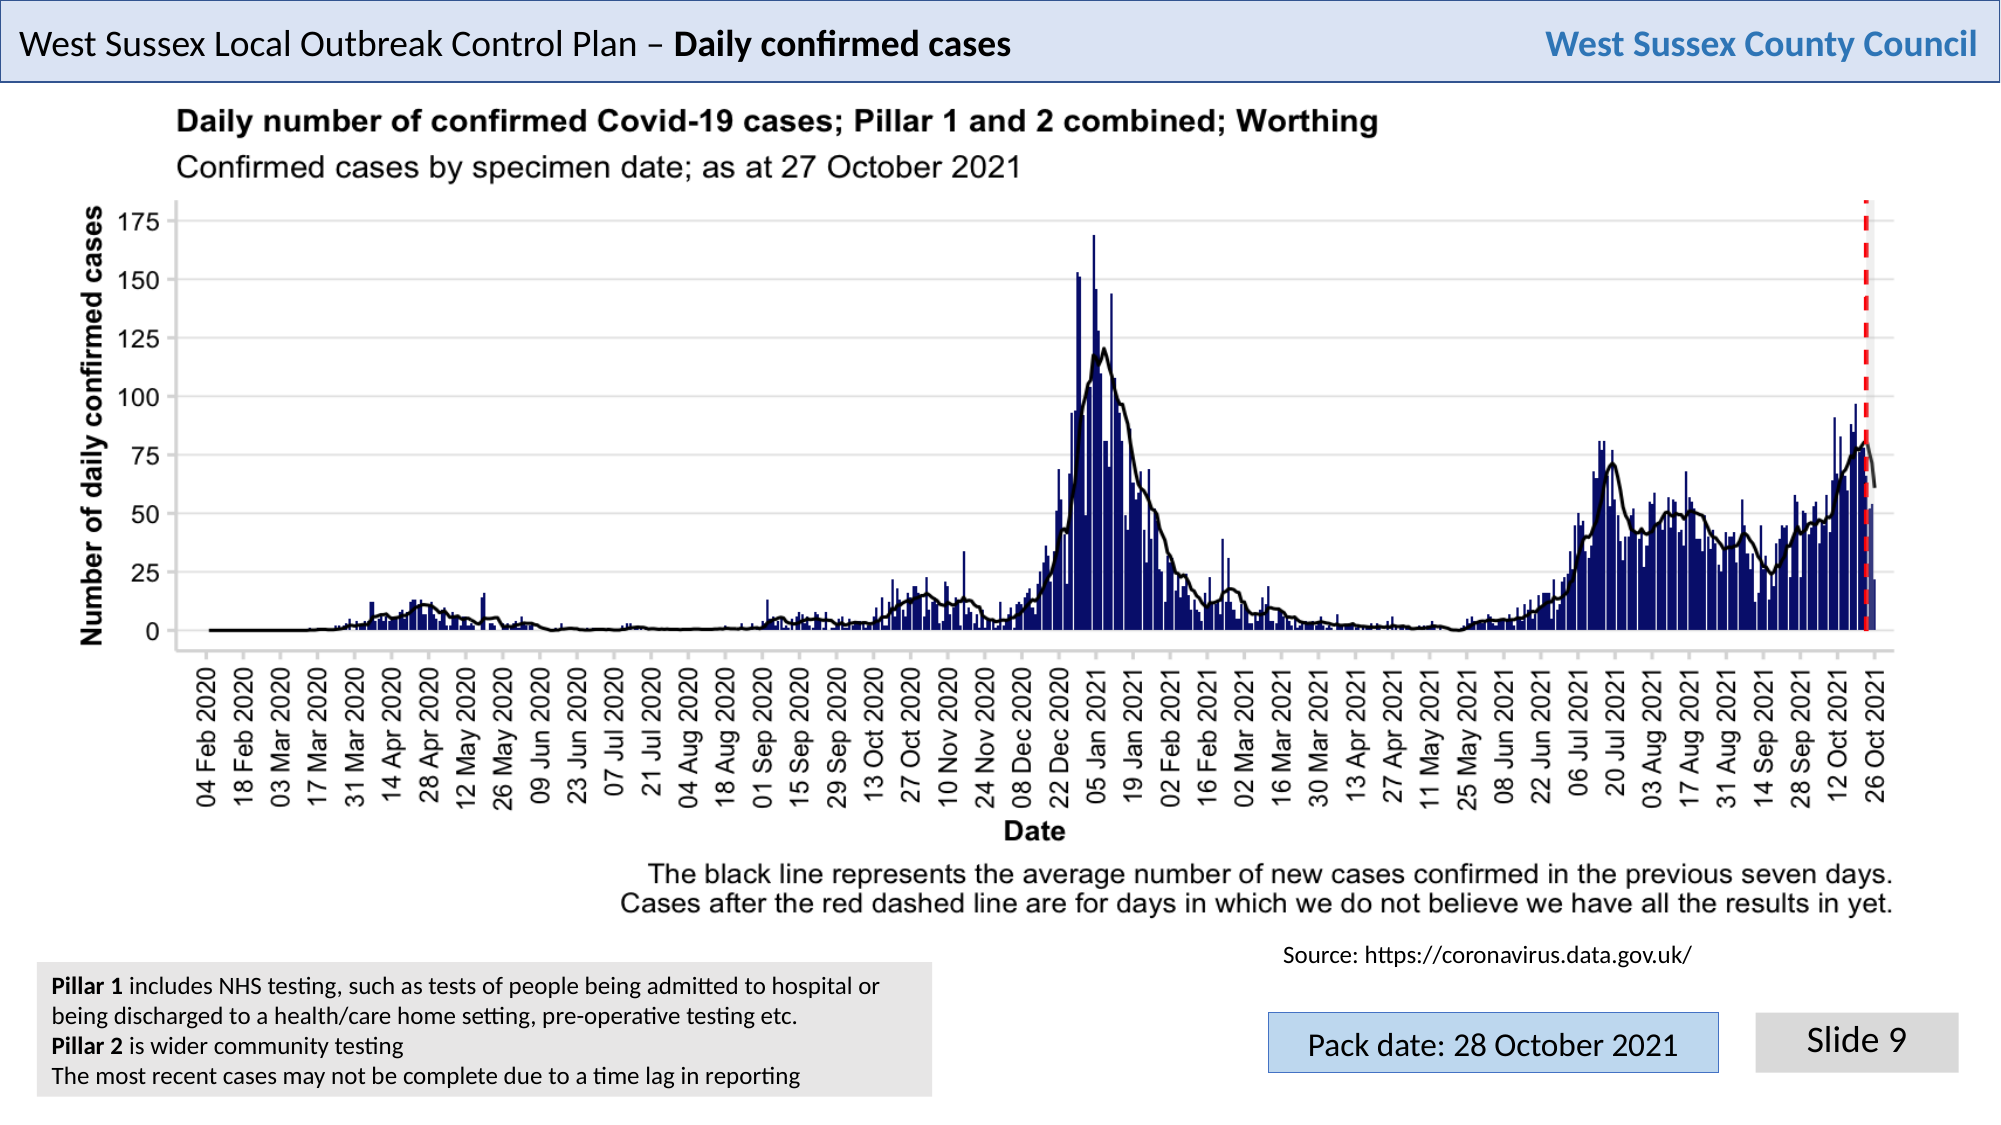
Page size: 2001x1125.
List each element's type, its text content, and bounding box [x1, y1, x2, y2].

list Source: https://coronavirus.data.gov.uk/ [1268, 935, 1912, 995]
list Slide 9 [1755, 1012, 1959, 1073]
picture [63, 91, 1912, 935]
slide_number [1268, 1012, 1719, 1073]
